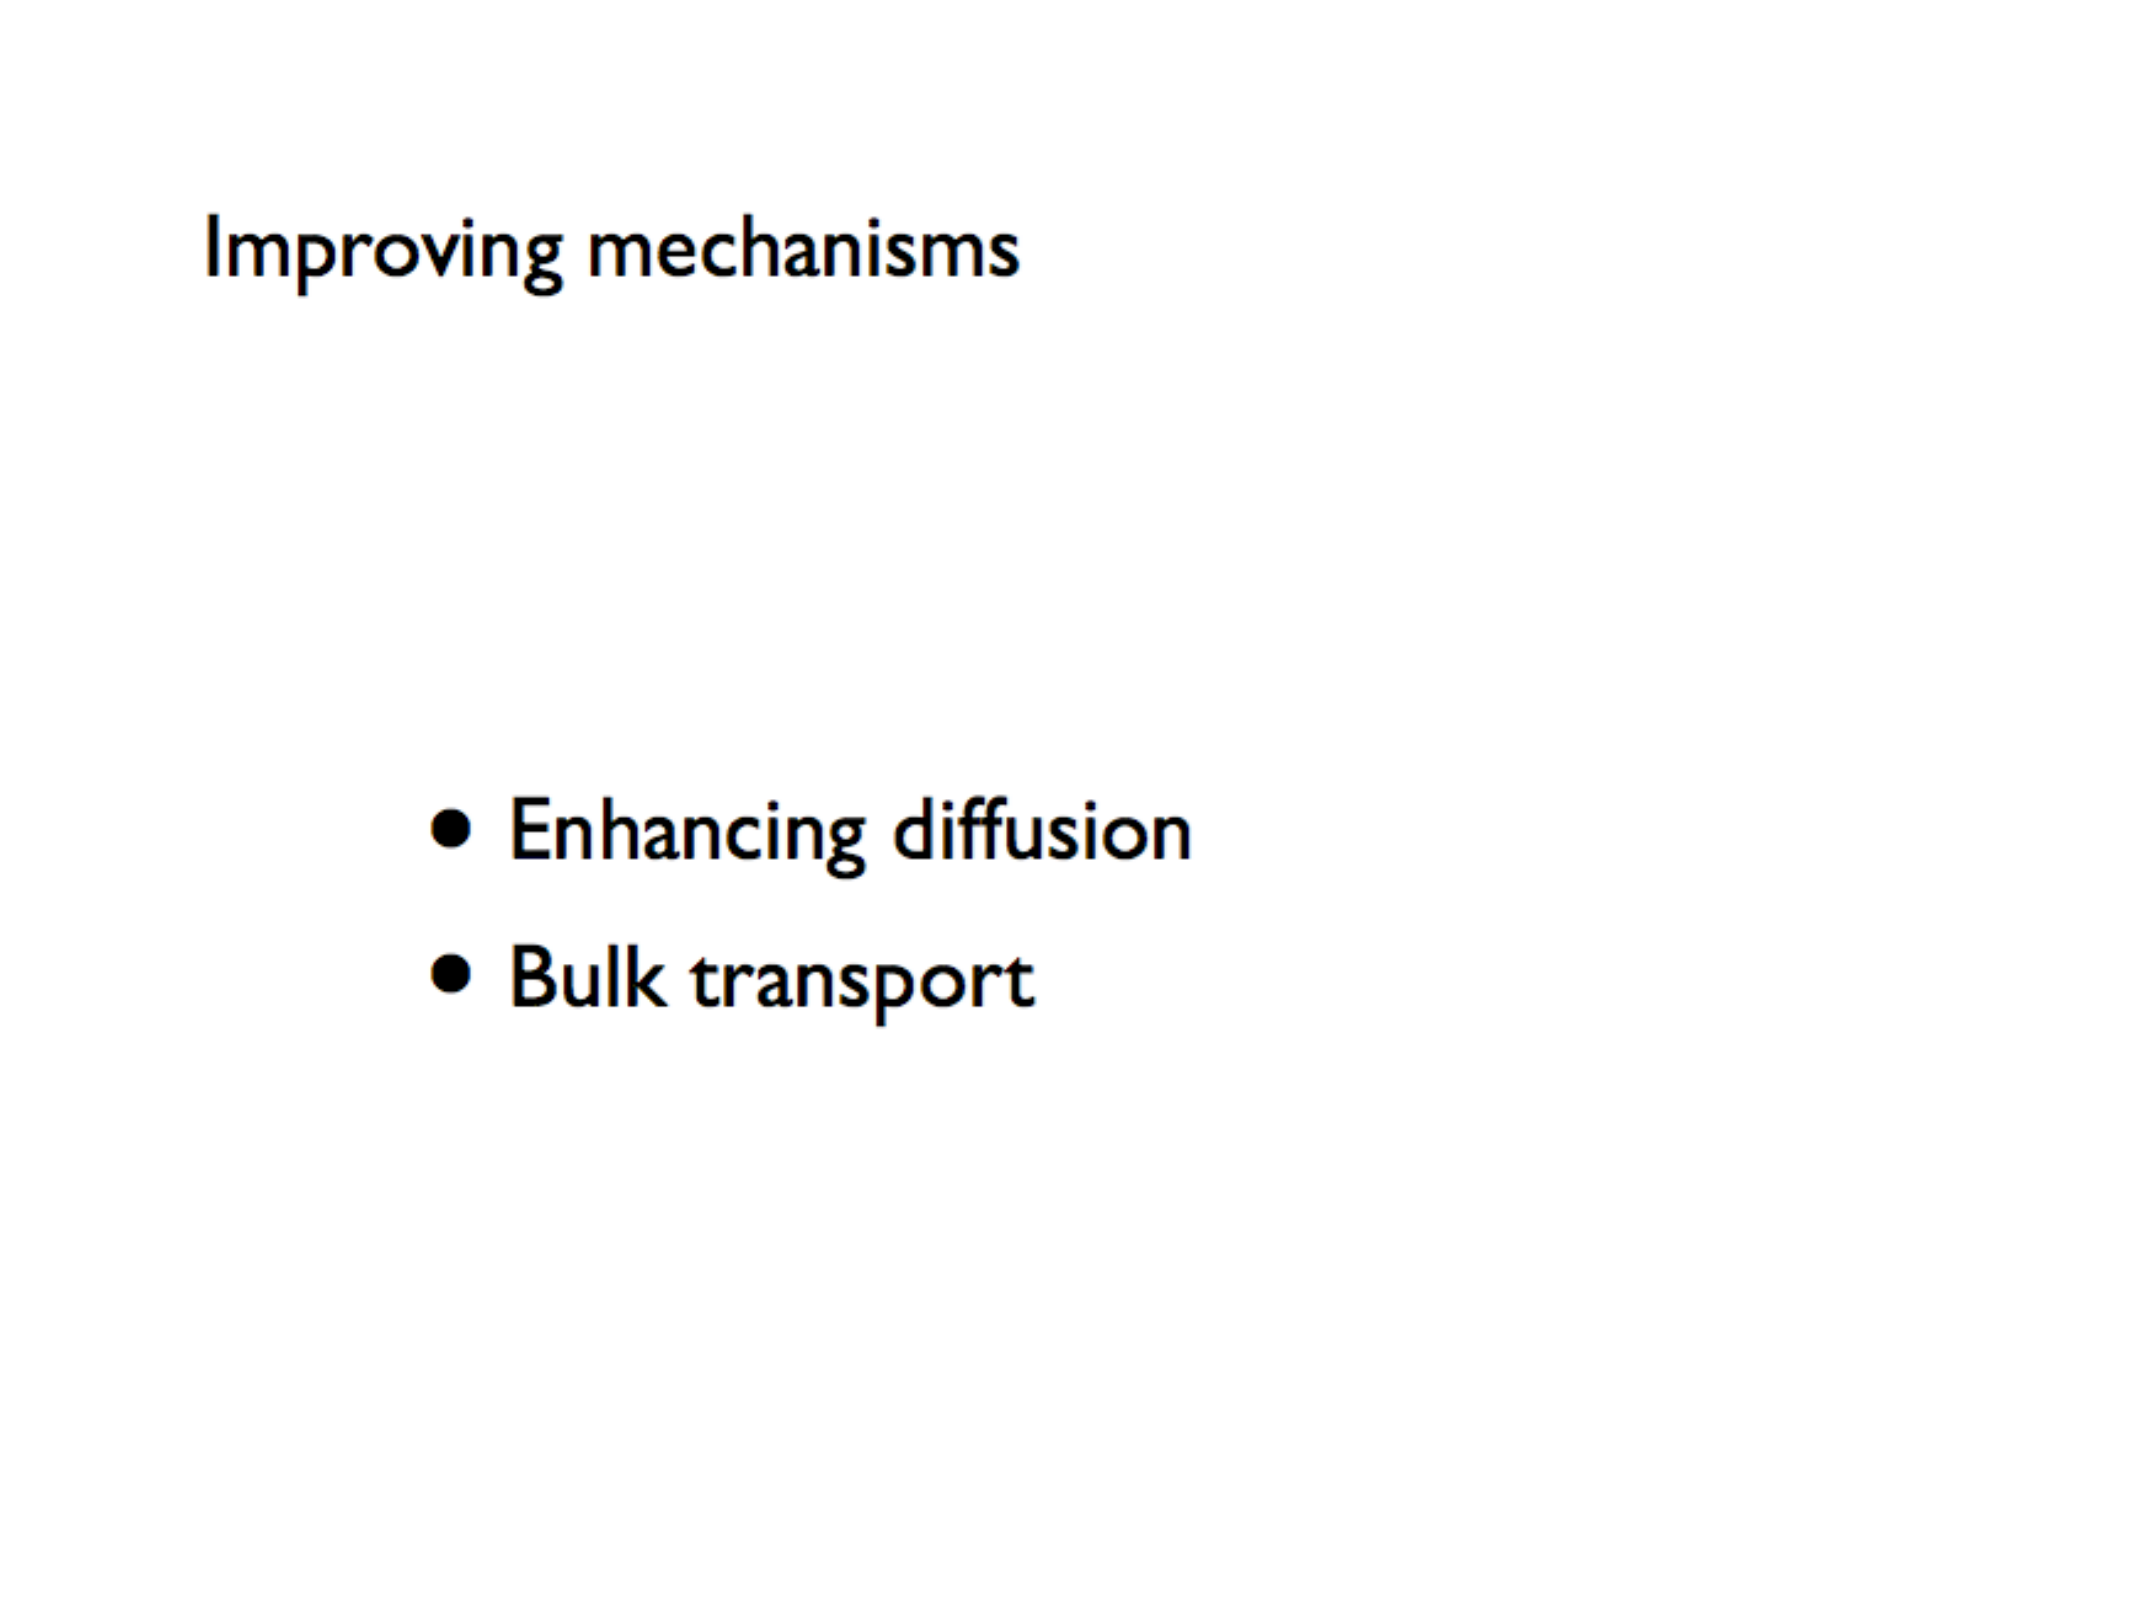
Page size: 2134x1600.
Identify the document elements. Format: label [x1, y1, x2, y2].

picture [198, 202, 1935, 1450]
